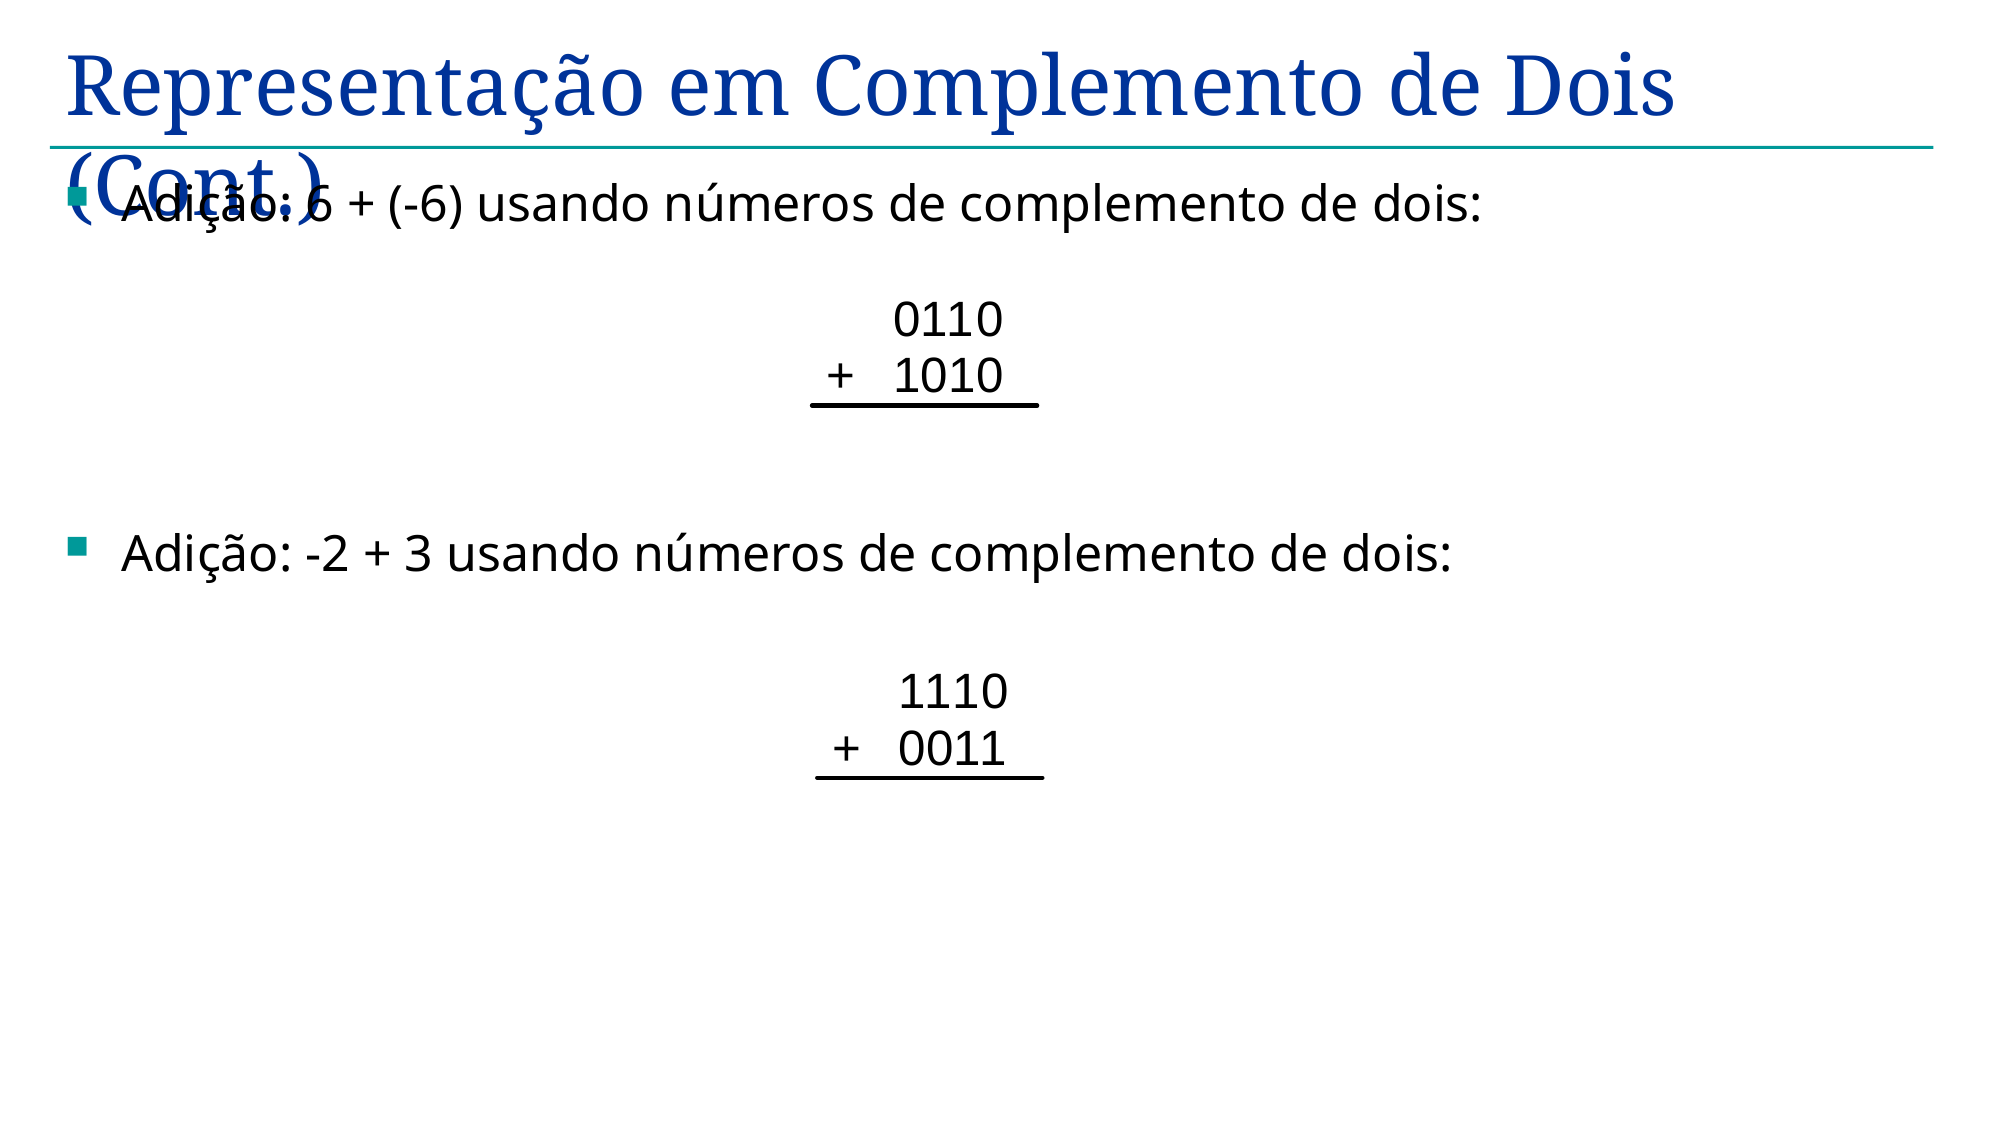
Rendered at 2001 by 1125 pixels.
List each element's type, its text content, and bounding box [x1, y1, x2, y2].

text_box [777, 227, 1049, 476]
list Adição: 6 + (-6) usando números de complemento de dois: Adição: -2 + 3 usando números de complemento de dois: [50, 163, 1934, 1016]
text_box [782, 599, 1055, 848]
title Representação em Complemento de Dois (Cont.) [50, 24, 1934, 163]
